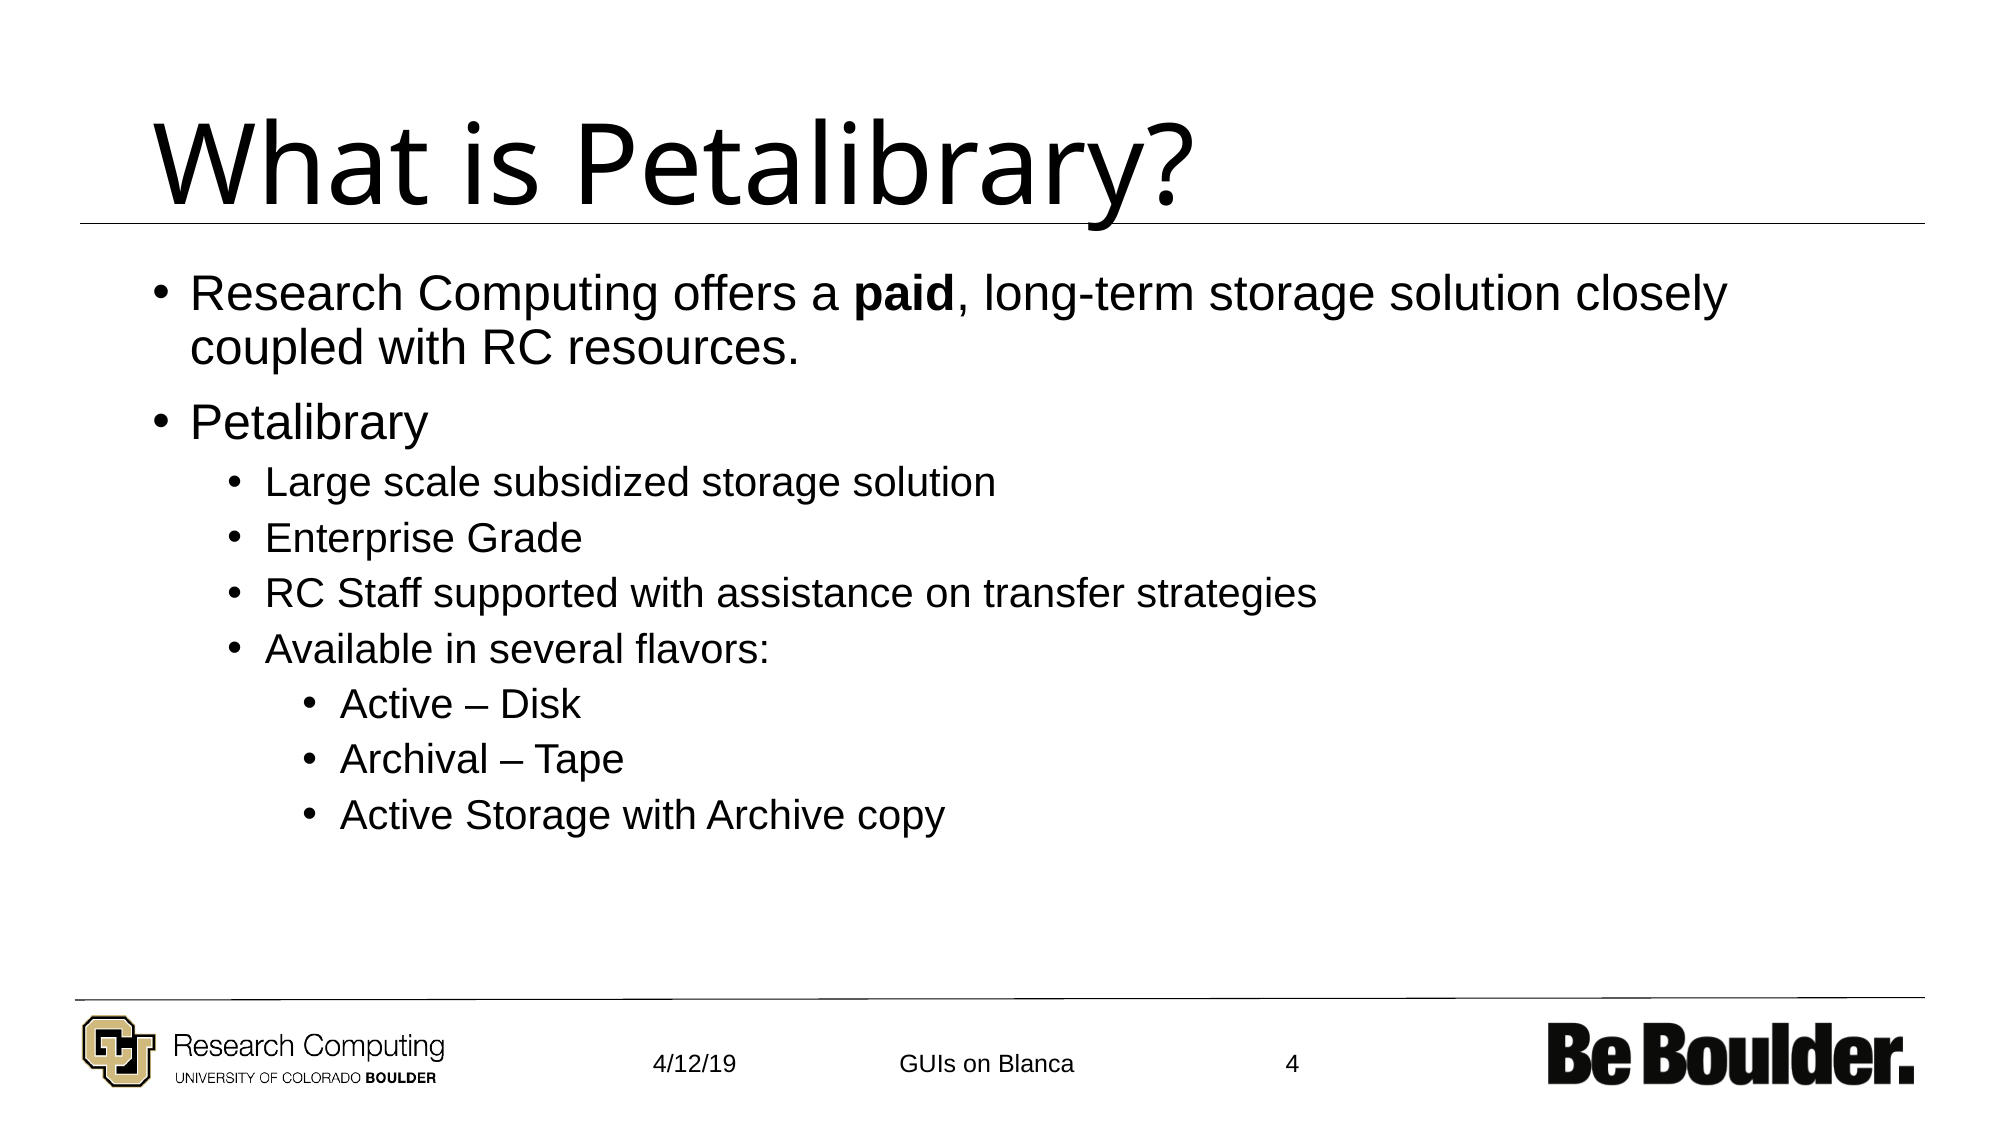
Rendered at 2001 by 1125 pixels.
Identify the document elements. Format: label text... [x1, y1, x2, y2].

picture [1524, 1015, 1938, 1088]
title What is Petalibrary? [137, 59, 1863, 260]
footer GUIs on Blanca [772, 1032, 1202, 1093]
list Research Computing offers a paid, long-term storage solution closely coupled with RC resources. Petalibrary Large scale subsidized storage solution Enterprise Grade RC Staff supported with assistance on transfer strategies Available in several flavors: Active – Disk Archival – Tape Active Storage with Archive copy [137, 260, 1863, 943]
picture [81, 1015, 444, 1088]
slide_number 4 [1202, 1032, 1315, 1093]
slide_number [637, 1032, 772, 1093]
